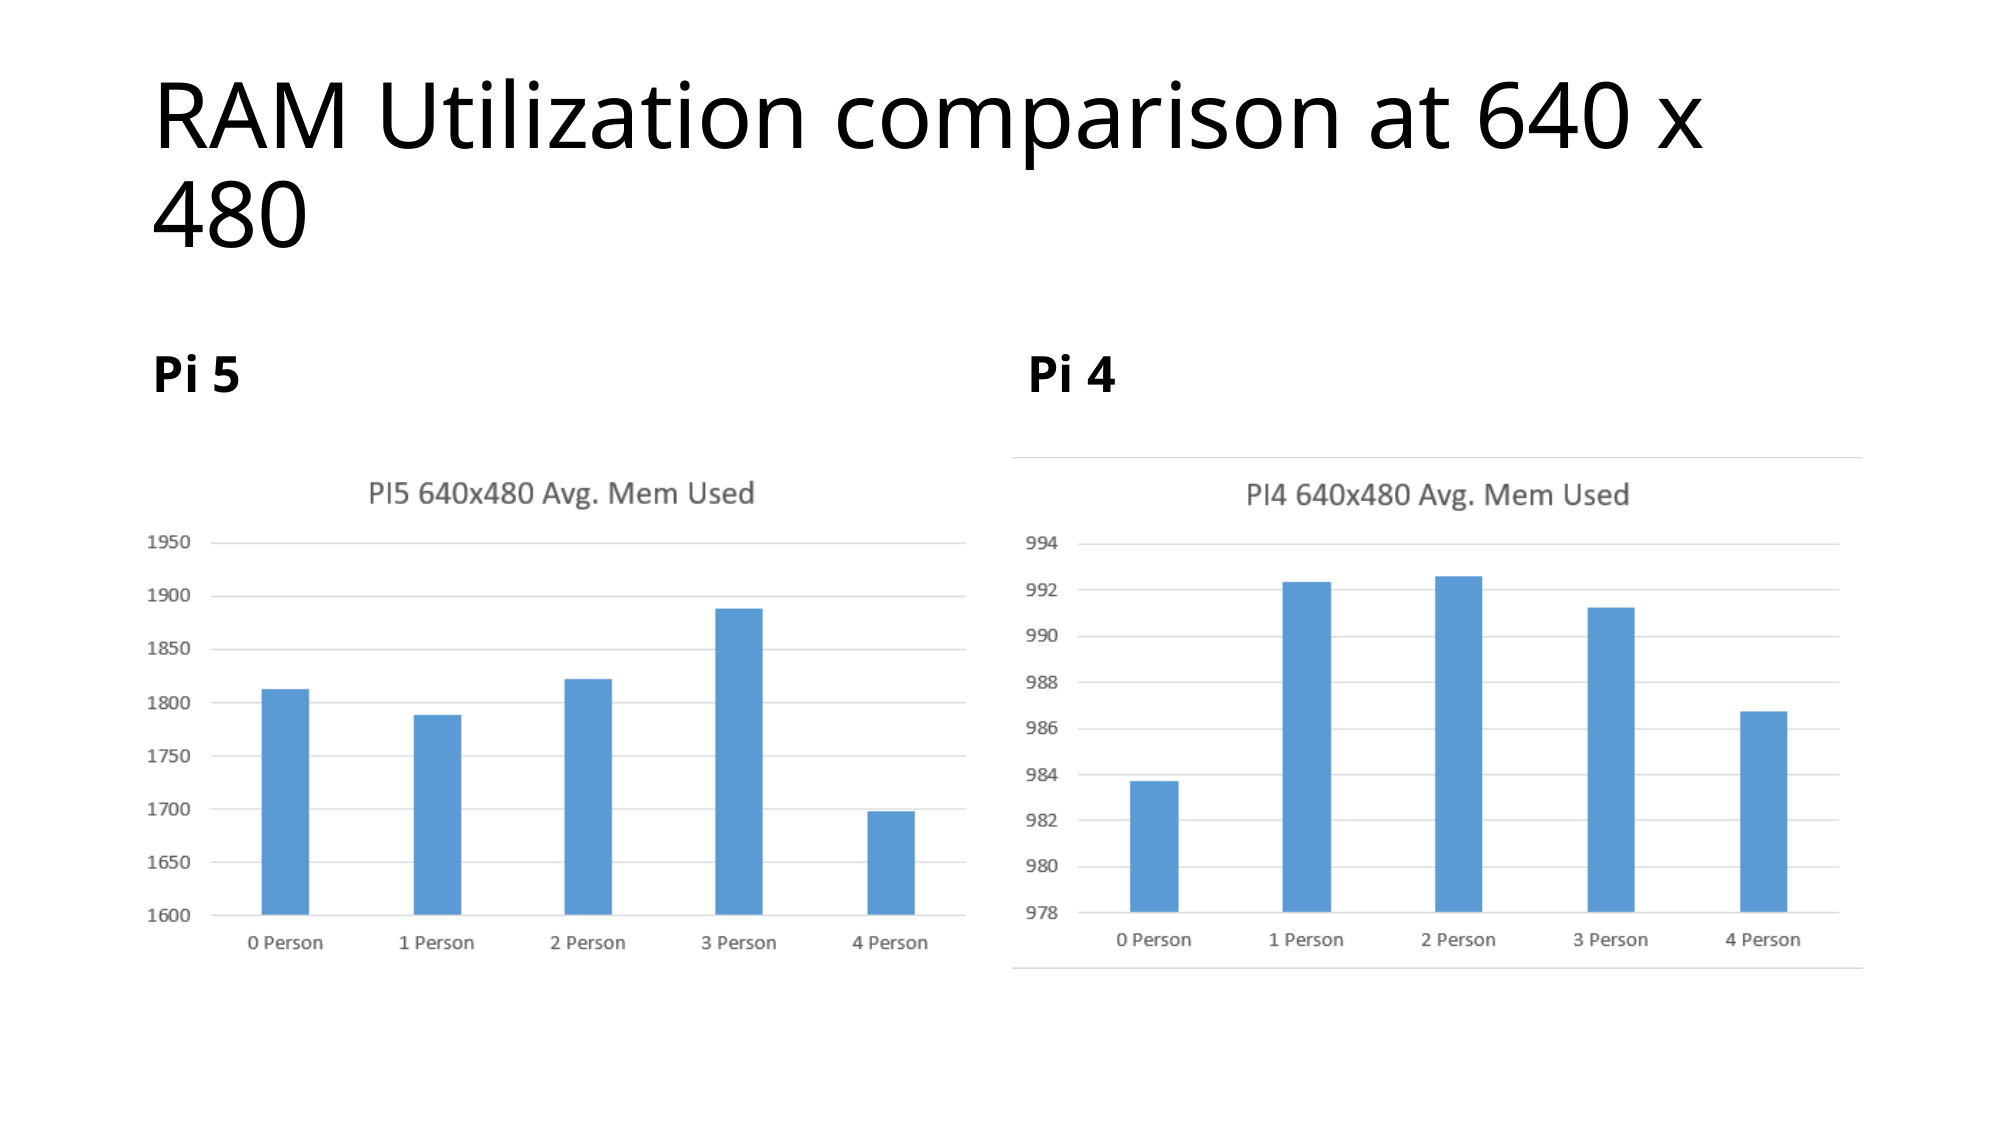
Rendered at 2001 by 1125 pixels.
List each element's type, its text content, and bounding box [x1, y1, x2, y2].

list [1011, 456, 1864, 970]
list Pi 4 [1012, 275, 1863, 411]
title RAM Utilization comparison at 640 x 480 [137, 59, 1863, 278]
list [137, 458, 985, 969]
list Pi 5 [137, 275, 984, 411]
